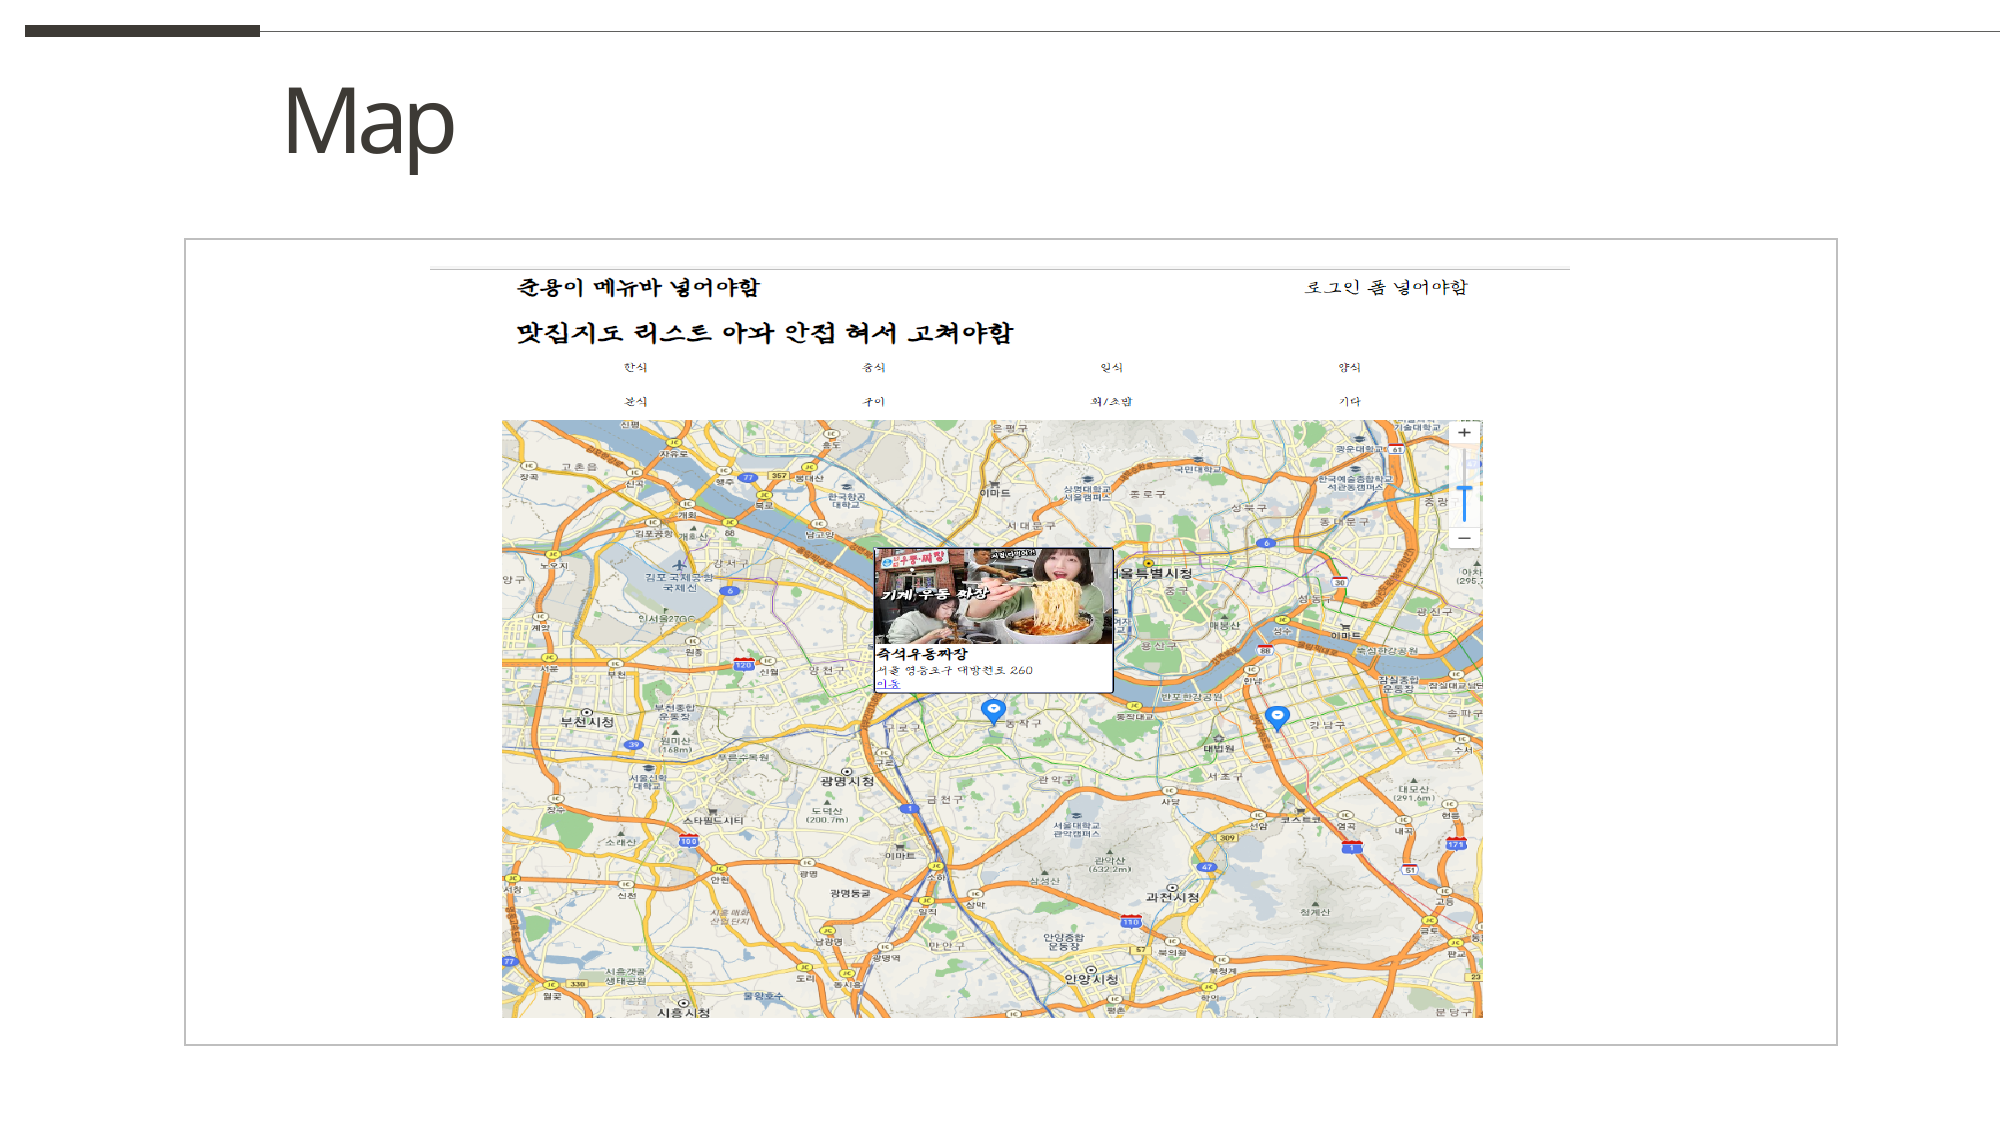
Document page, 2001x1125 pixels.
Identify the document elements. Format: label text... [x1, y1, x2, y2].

picture [430, 266, 1570, 1018]
text_box [184, 238, 1838, 1046]
text_box Map [265, 54, 475, 179]
